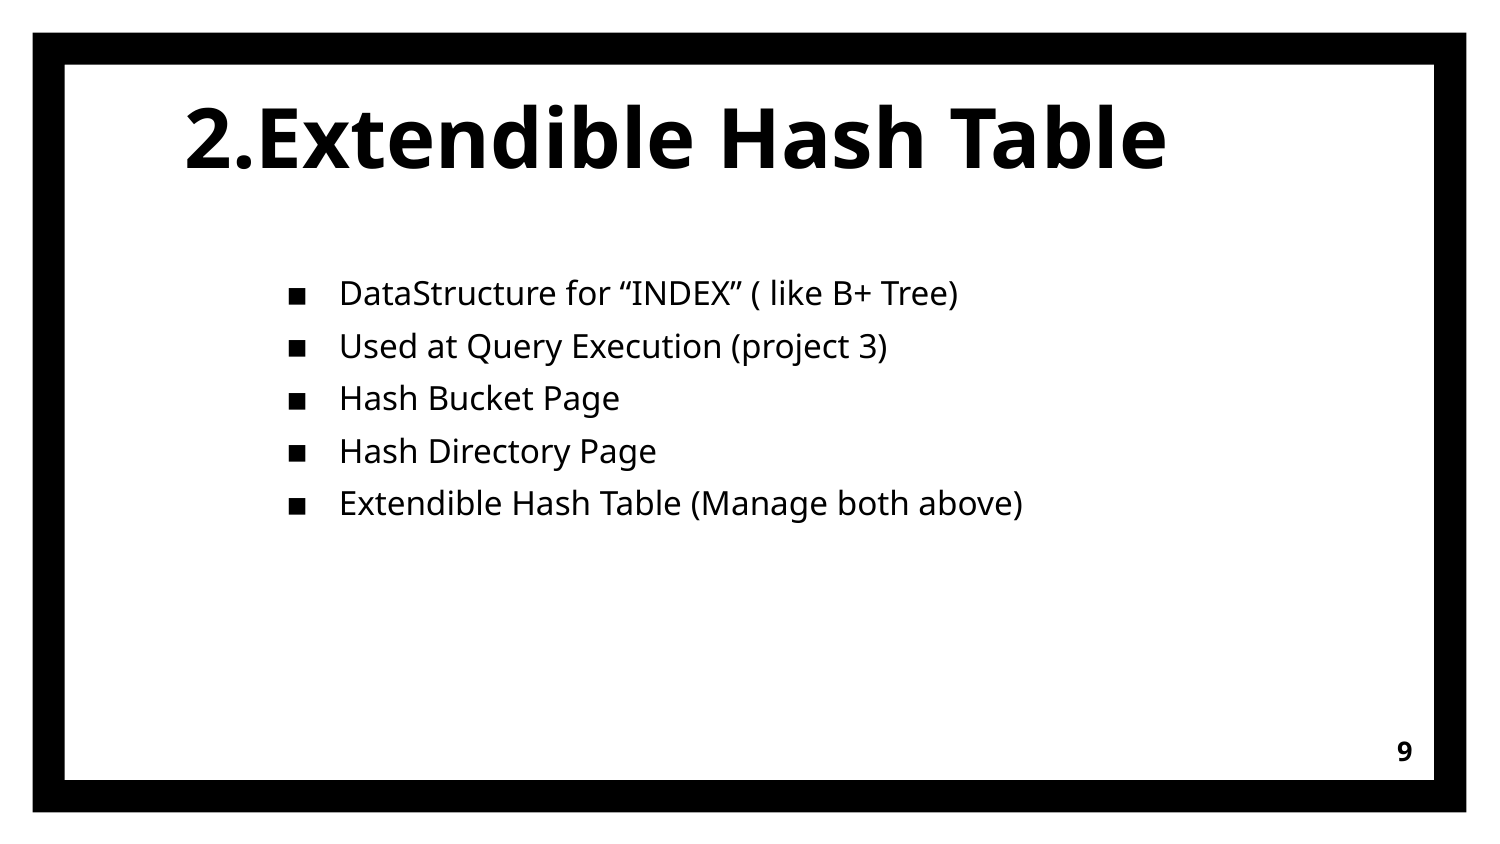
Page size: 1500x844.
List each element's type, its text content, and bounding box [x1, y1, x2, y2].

text_box DataStructure for “INDEX” ( like B+ Tree) Used at Query Execution (project 3) Hash Bucket Page Hash Directory Page Extendible Hash Table (Manage both above) [249, 257, 1191, 565]
text_box 2.Extendible Hash Table [169, 124, 1365, 200]
text_box <number> [1338, 720, 1428, 785]
